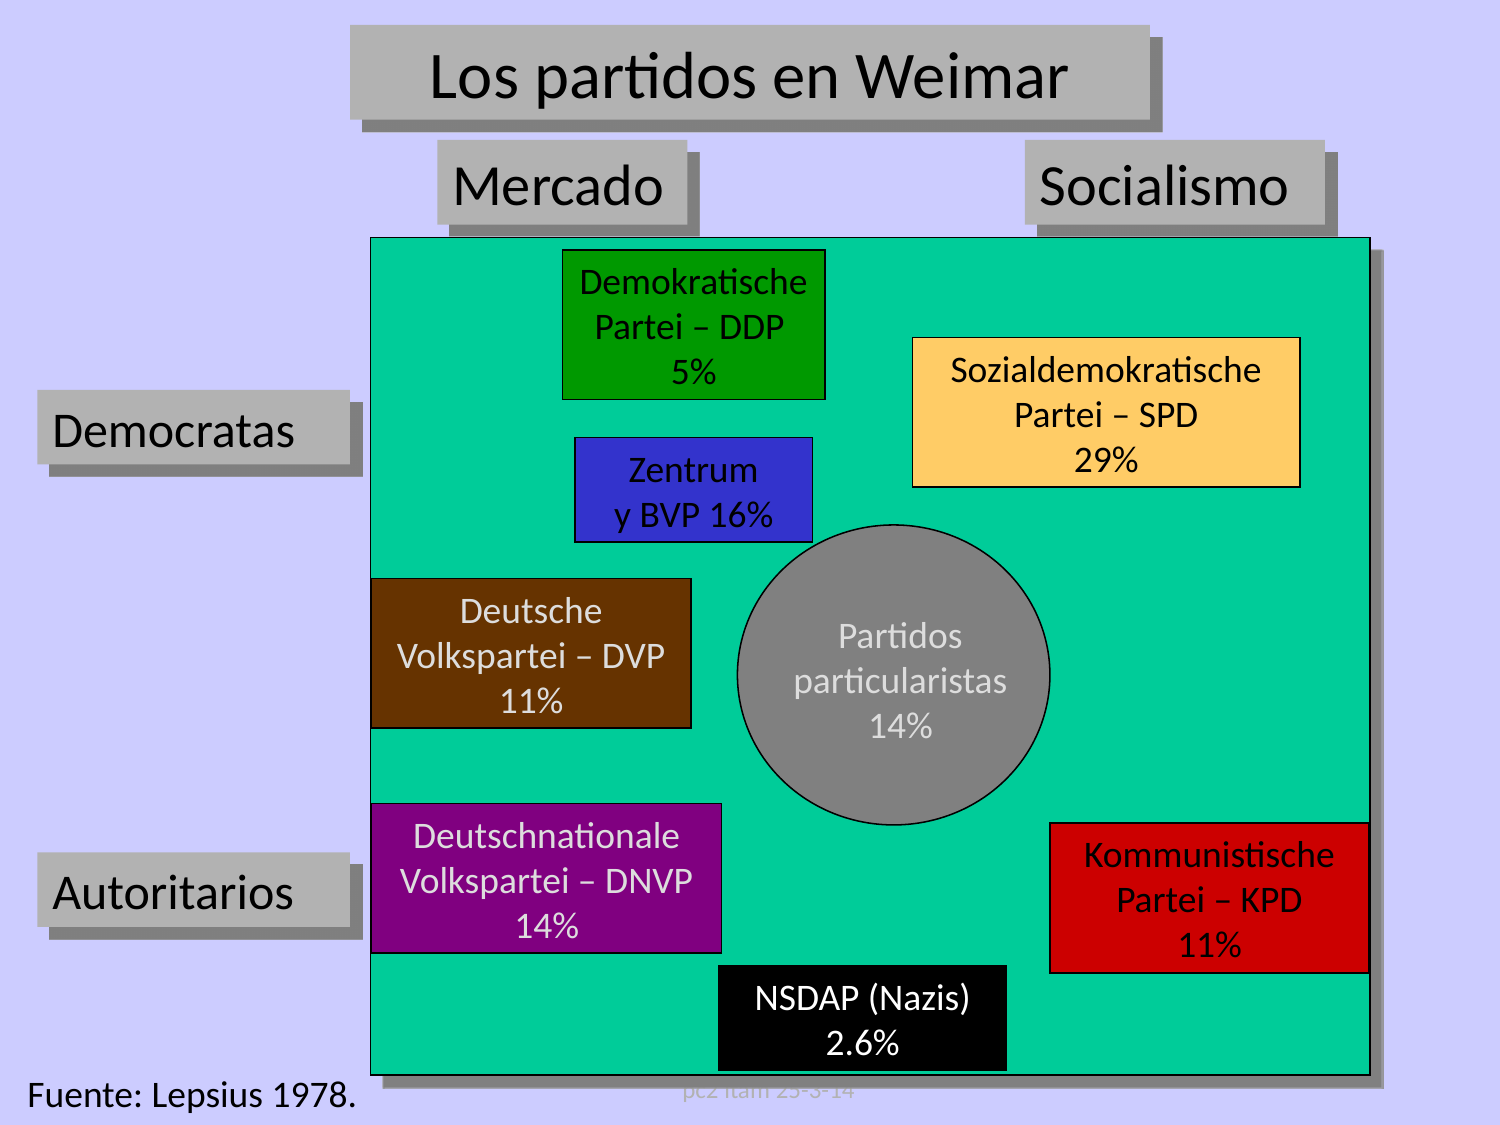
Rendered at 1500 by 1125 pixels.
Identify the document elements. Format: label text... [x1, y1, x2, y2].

text_box Democratas [37, 389, 350, 465]
text_box Zentrum y BVP 16% [574, 437, 813, 543]
text_box Sozialdemokratische Partei – SPD 29% [912, 337, 1300, 488]
text_box Deutschnationale Volkspartei – DNVP 14% [371, 803, 722, 954]
text_box Kommunistische Partei – KPD 11% [1049, 823, 1370, 973]
text_box Mercado [437, 139, 688, 225]
text_box Los partidos en Weimar [350, 24, 1150, 120]
text_box [1045, 637, 1050, 713]
text_box [370, 237, 1371, 1075]
text_box Socialismo [1024, 139, 1325, 225]
text_box Deutsche Volkspartei – DVP 11% [371, 578, 691, 729]
text_box Partidos particularistas 14% [756, 603, 1045, 754]
text_box Autoritarios [37, 852, 350, 927]
text_box NSDAP (Nazis) 2.6% [718, 965, 1007, 1071]
text_box Demokratische Partei – DDP 5% [562, 249, 825, 400]
text_box Fuente: Lepsius 1978. [12, 1062, 388, 1123]
text_box [760, 754, 1027, 825]
text_box [737, 524, 1031, 746]
